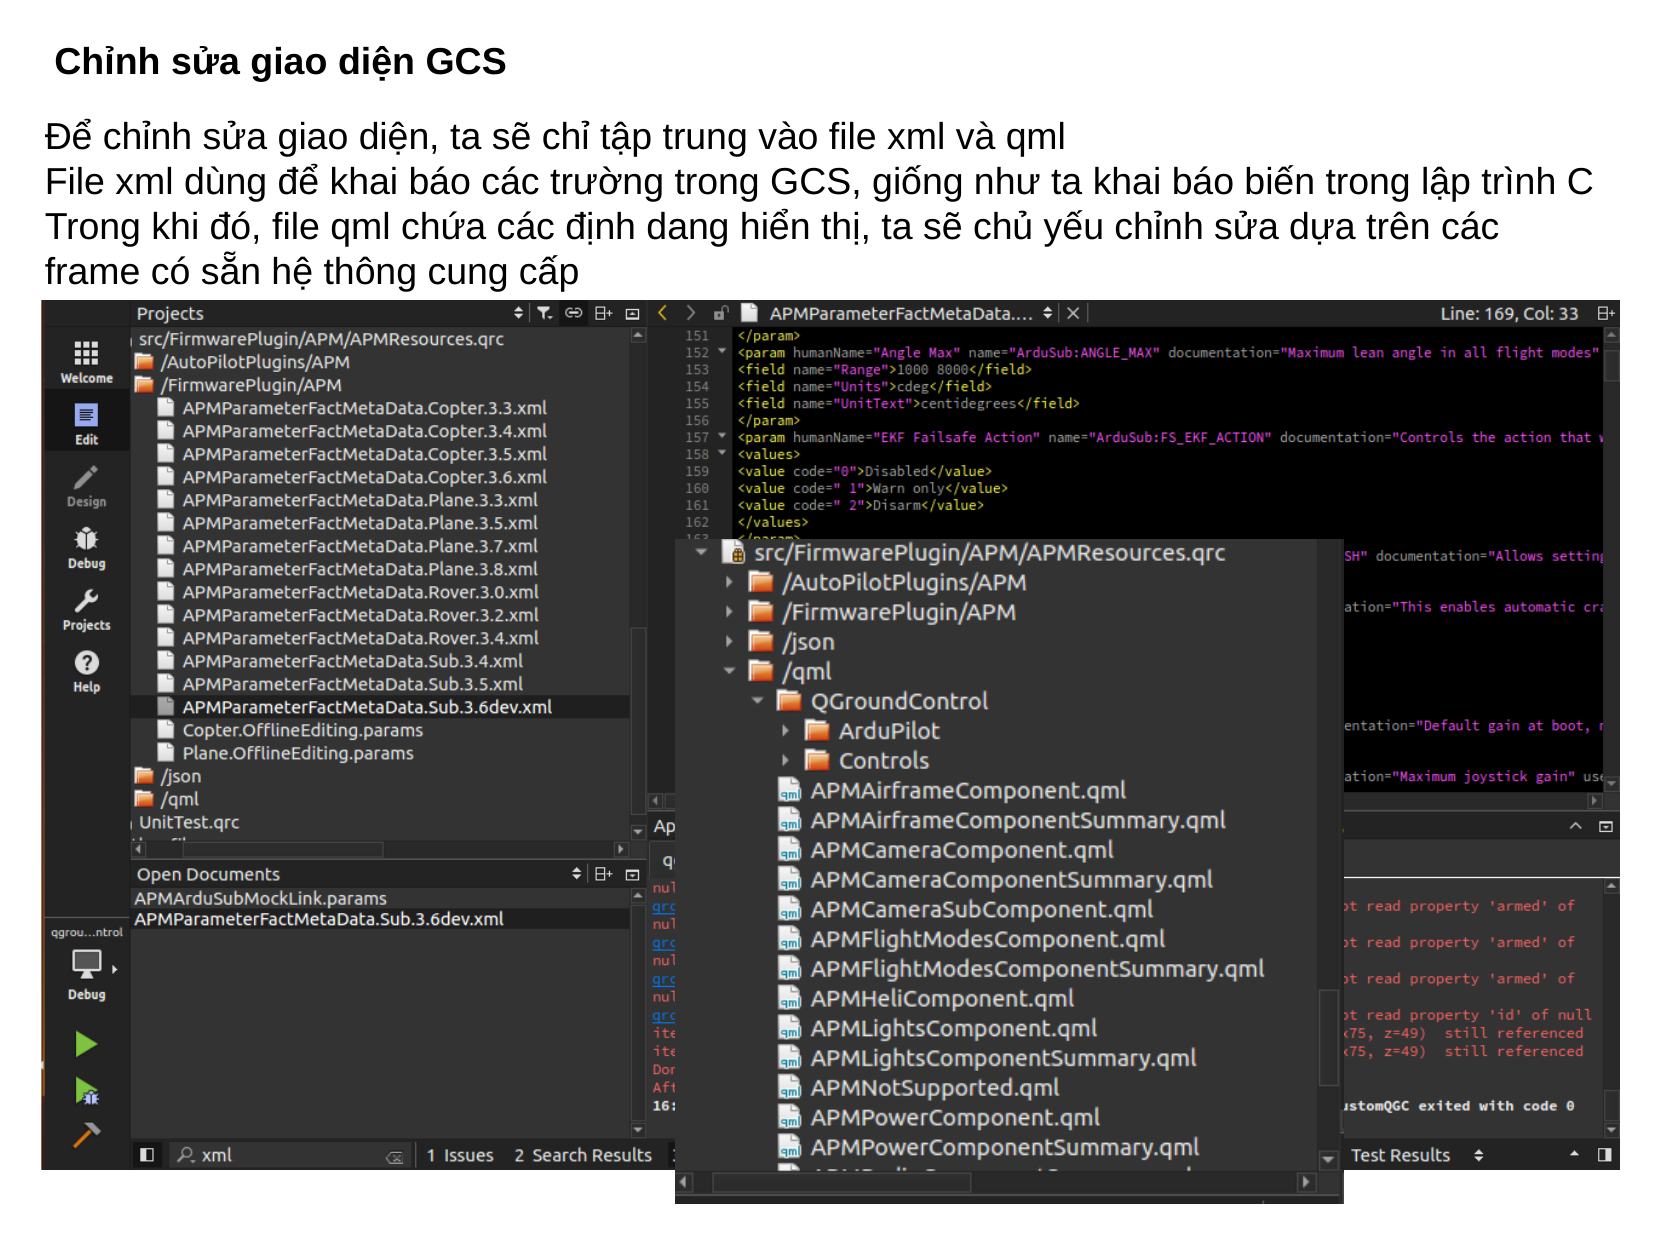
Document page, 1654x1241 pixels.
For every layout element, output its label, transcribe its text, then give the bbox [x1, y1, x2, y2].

picture [41, 300, 1620, 1205]
text_box Để chỉnh sửa giao diện, ta sẽ chỉ tập trung vào file xml và qml File xml dùng để khai báo các trường trong GCS, giống như ta khai báo biến trong lập trình C Trong khi đó, file qml chứa các định dang hiển thị, ta sẽ chủ yếu chỉnh sửa dựa trên các frame có sẵn hệ thông cung cấp [30, 104, 1620, 288]
text_box Chỉnh sửa giao diện GCS [39, 30, 975, 87]
